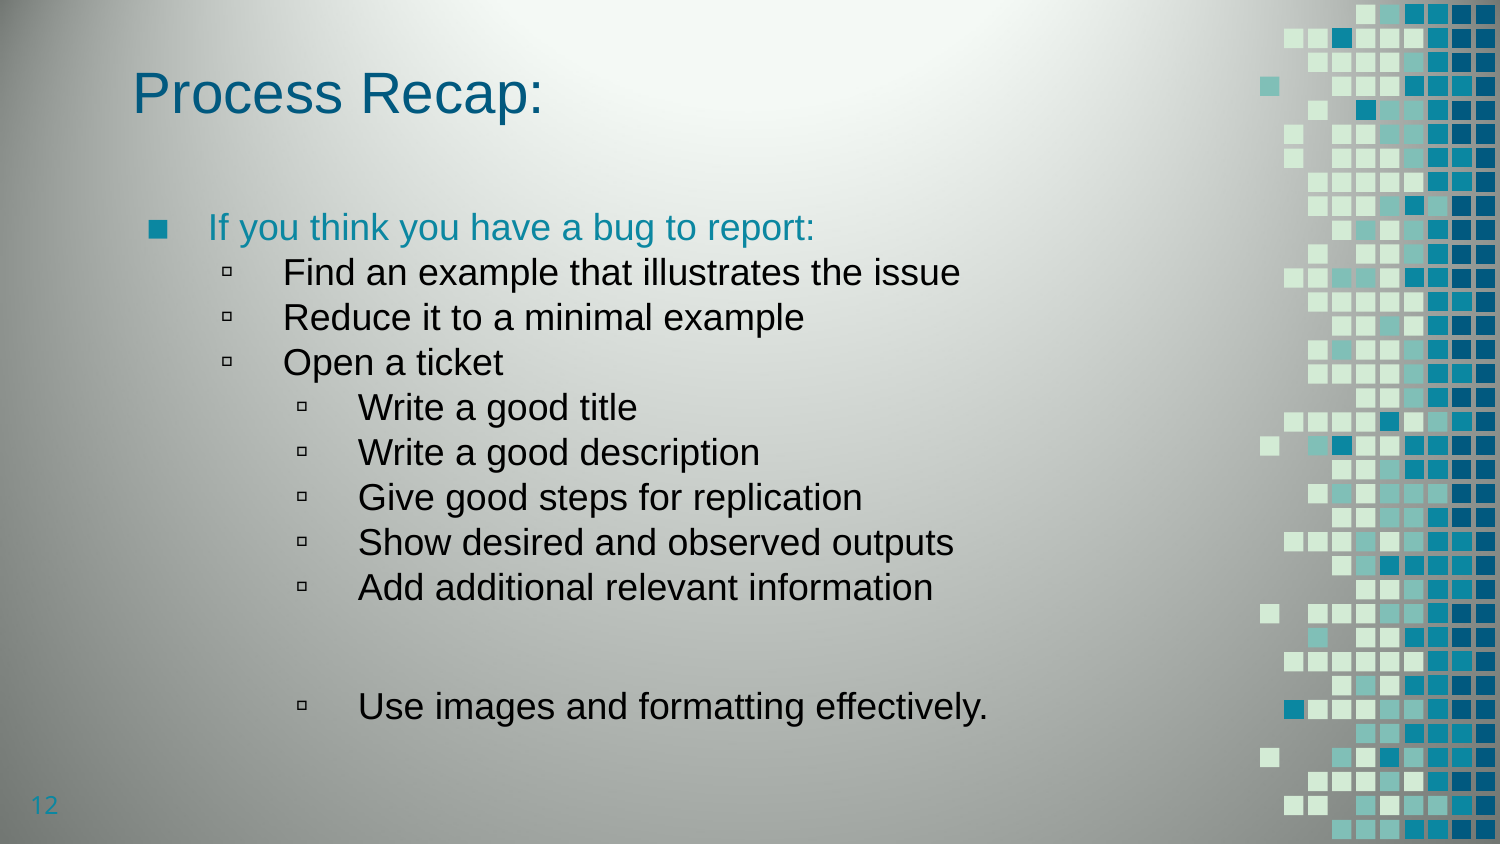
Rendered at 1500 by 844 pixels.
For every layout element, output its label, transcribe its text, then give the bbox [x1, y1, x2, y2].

list If you think you have a bug to report: Find an example that illustrates the issue Reduce it to a minimal example Open a ticket Write a good title Write a good description Give good steps for replication Show desired and observed outputs Add additional relevant information Use images and formatting effectively. [117, 187, 1296, 733]
title Process Recap: [117, 0, 1227, 141]
slide_number 12 [15, 774, 105, 839]
picture [0, 0, 1500, 844]
